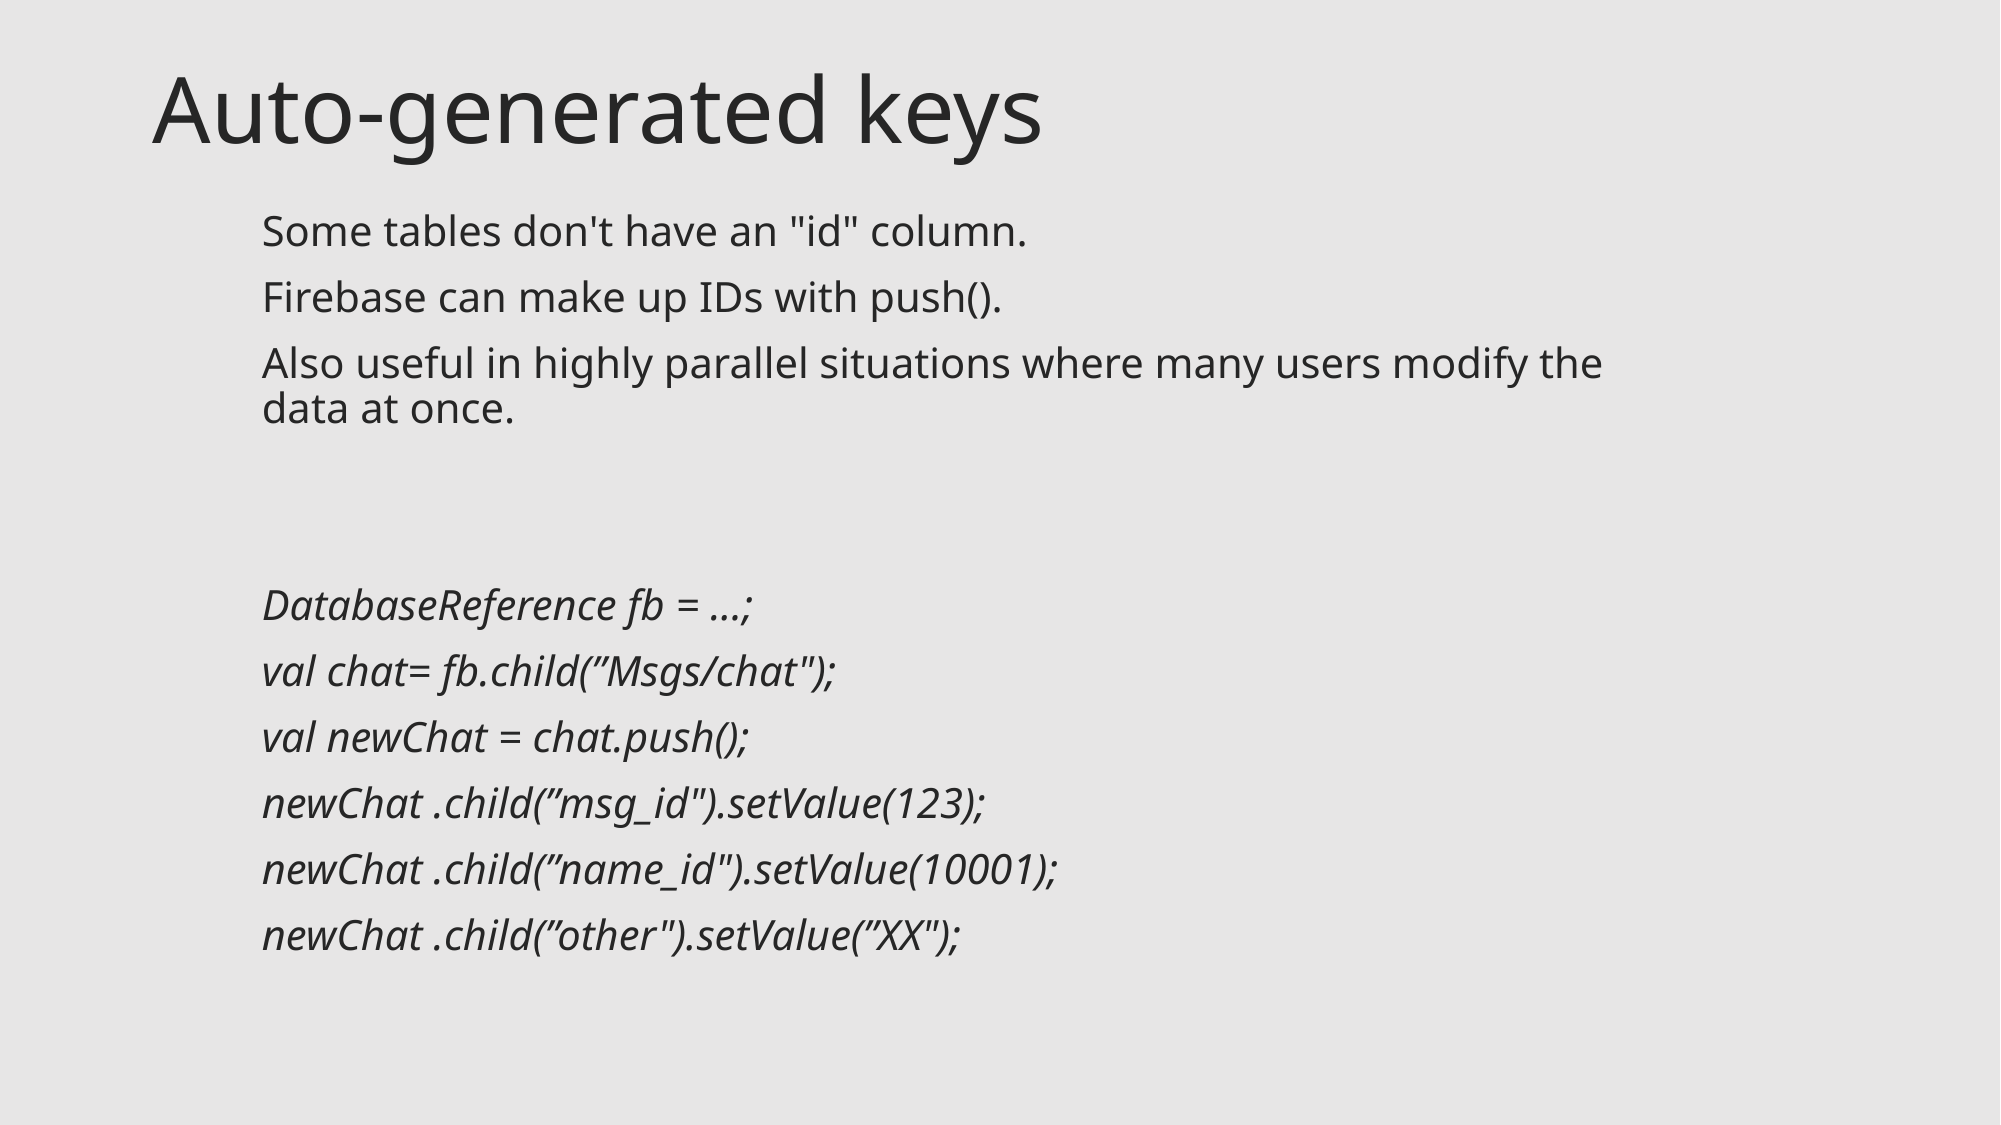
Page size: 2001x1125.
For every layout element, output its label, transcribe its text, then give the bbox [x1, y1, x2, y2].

list Some tables don't have an "id" column. Firebase can make up IDs with push(). Also useful in highly parallel situations where many users modify the data at once. DatabaseReference fb = ...; val chat= fb.child(”Msgs/chat"); val newChat = chat.push(); newChat .child(”msg_id").setValue(123); newChat .child(”name_id").setValue(10001); newChat .child(”other").setValue(”XX"); [228, 203, 1639, 1060]
title Auto-generated keys [137, 59, 1863, 278]
